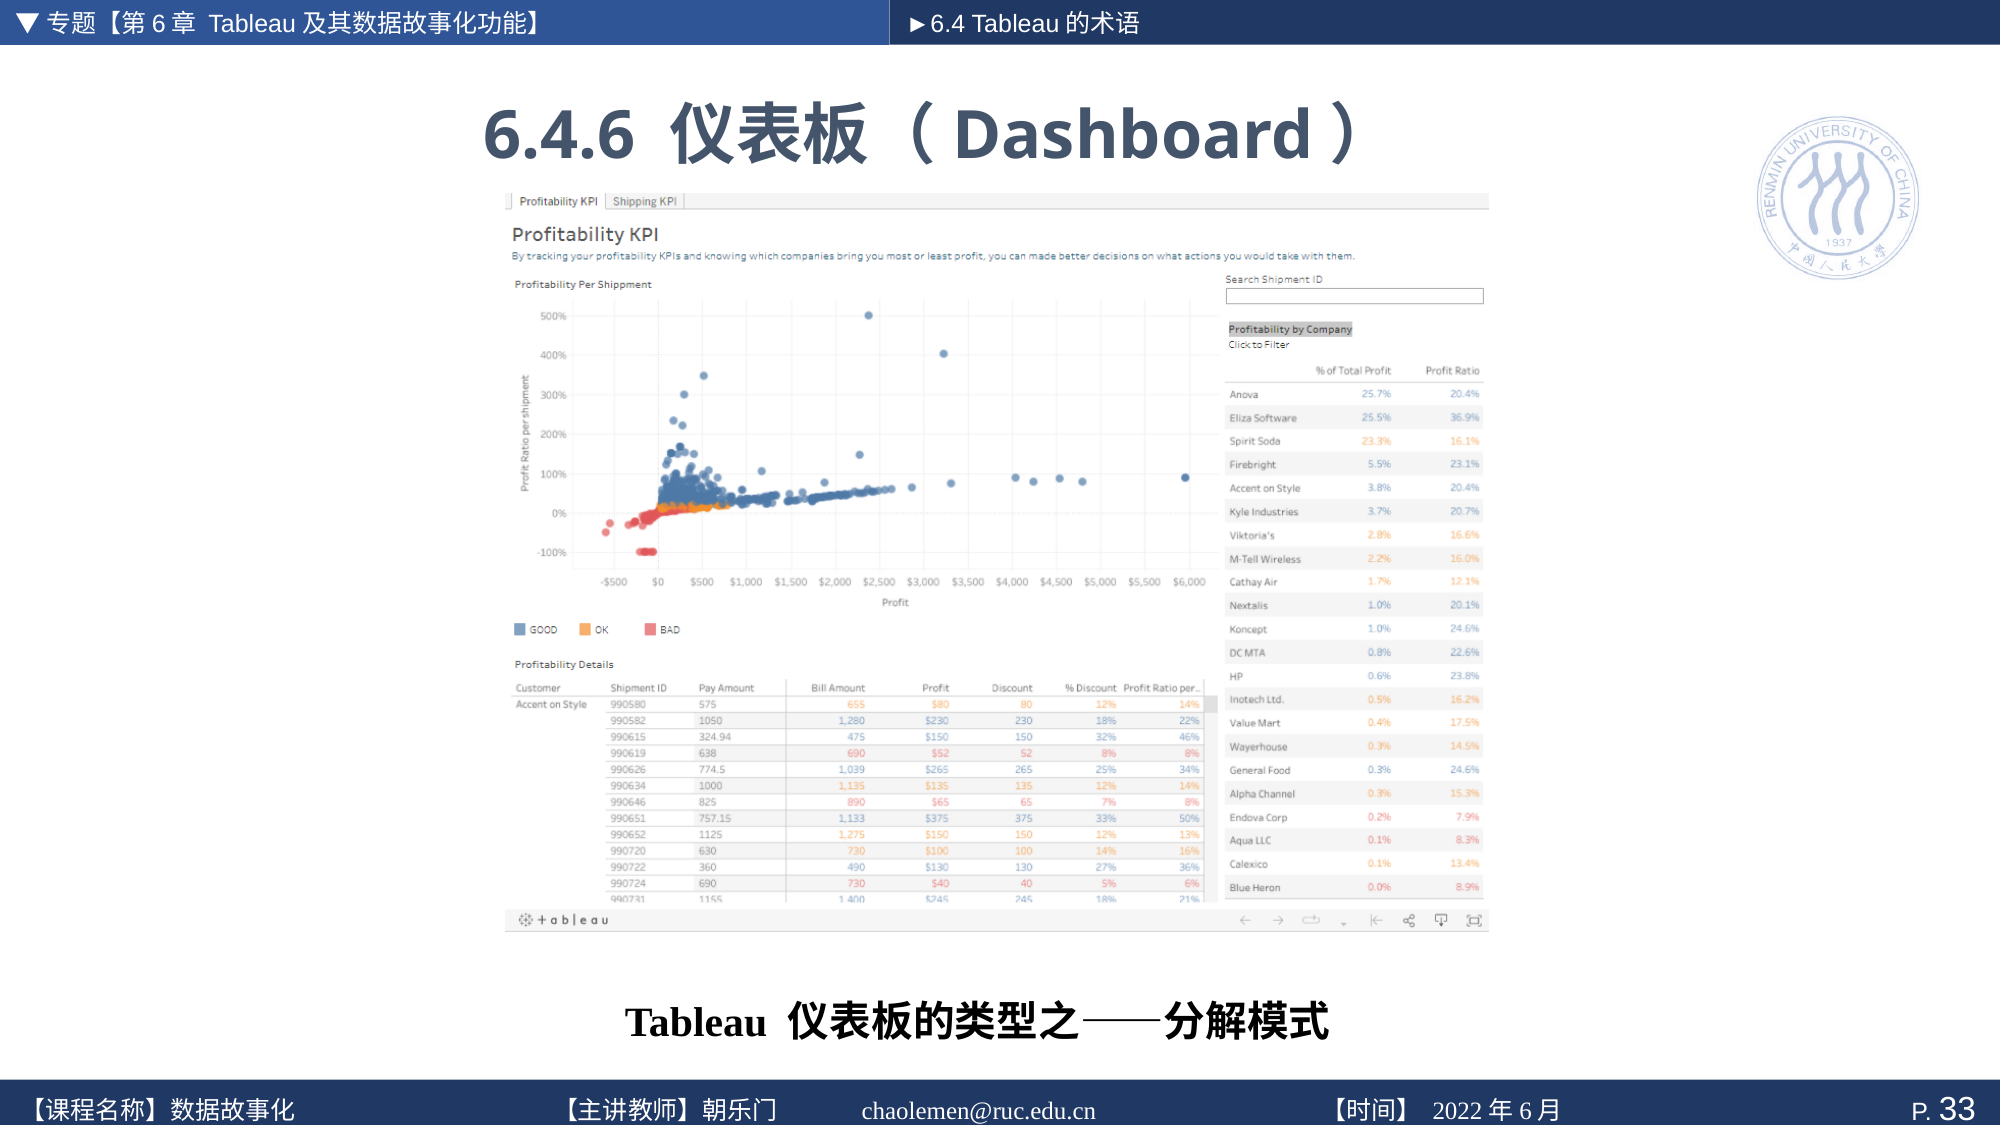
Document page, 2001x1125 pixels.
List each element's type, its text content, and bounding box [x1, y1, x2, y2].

text_box Tableau 仪表板的类型之——分解模式 [610, 987, 1444, 1053]
picture [503, 184, 1489, 936]
list ►6.4 Tableau的术语 [890, 0, 1249, 43]
title 6.4.6 仪表板（Dashboard） [64, 64, 1816, 200]
list ▼专题【第6章 Tableau及其数据故事化功能】 [0, 0, 725, 43]
